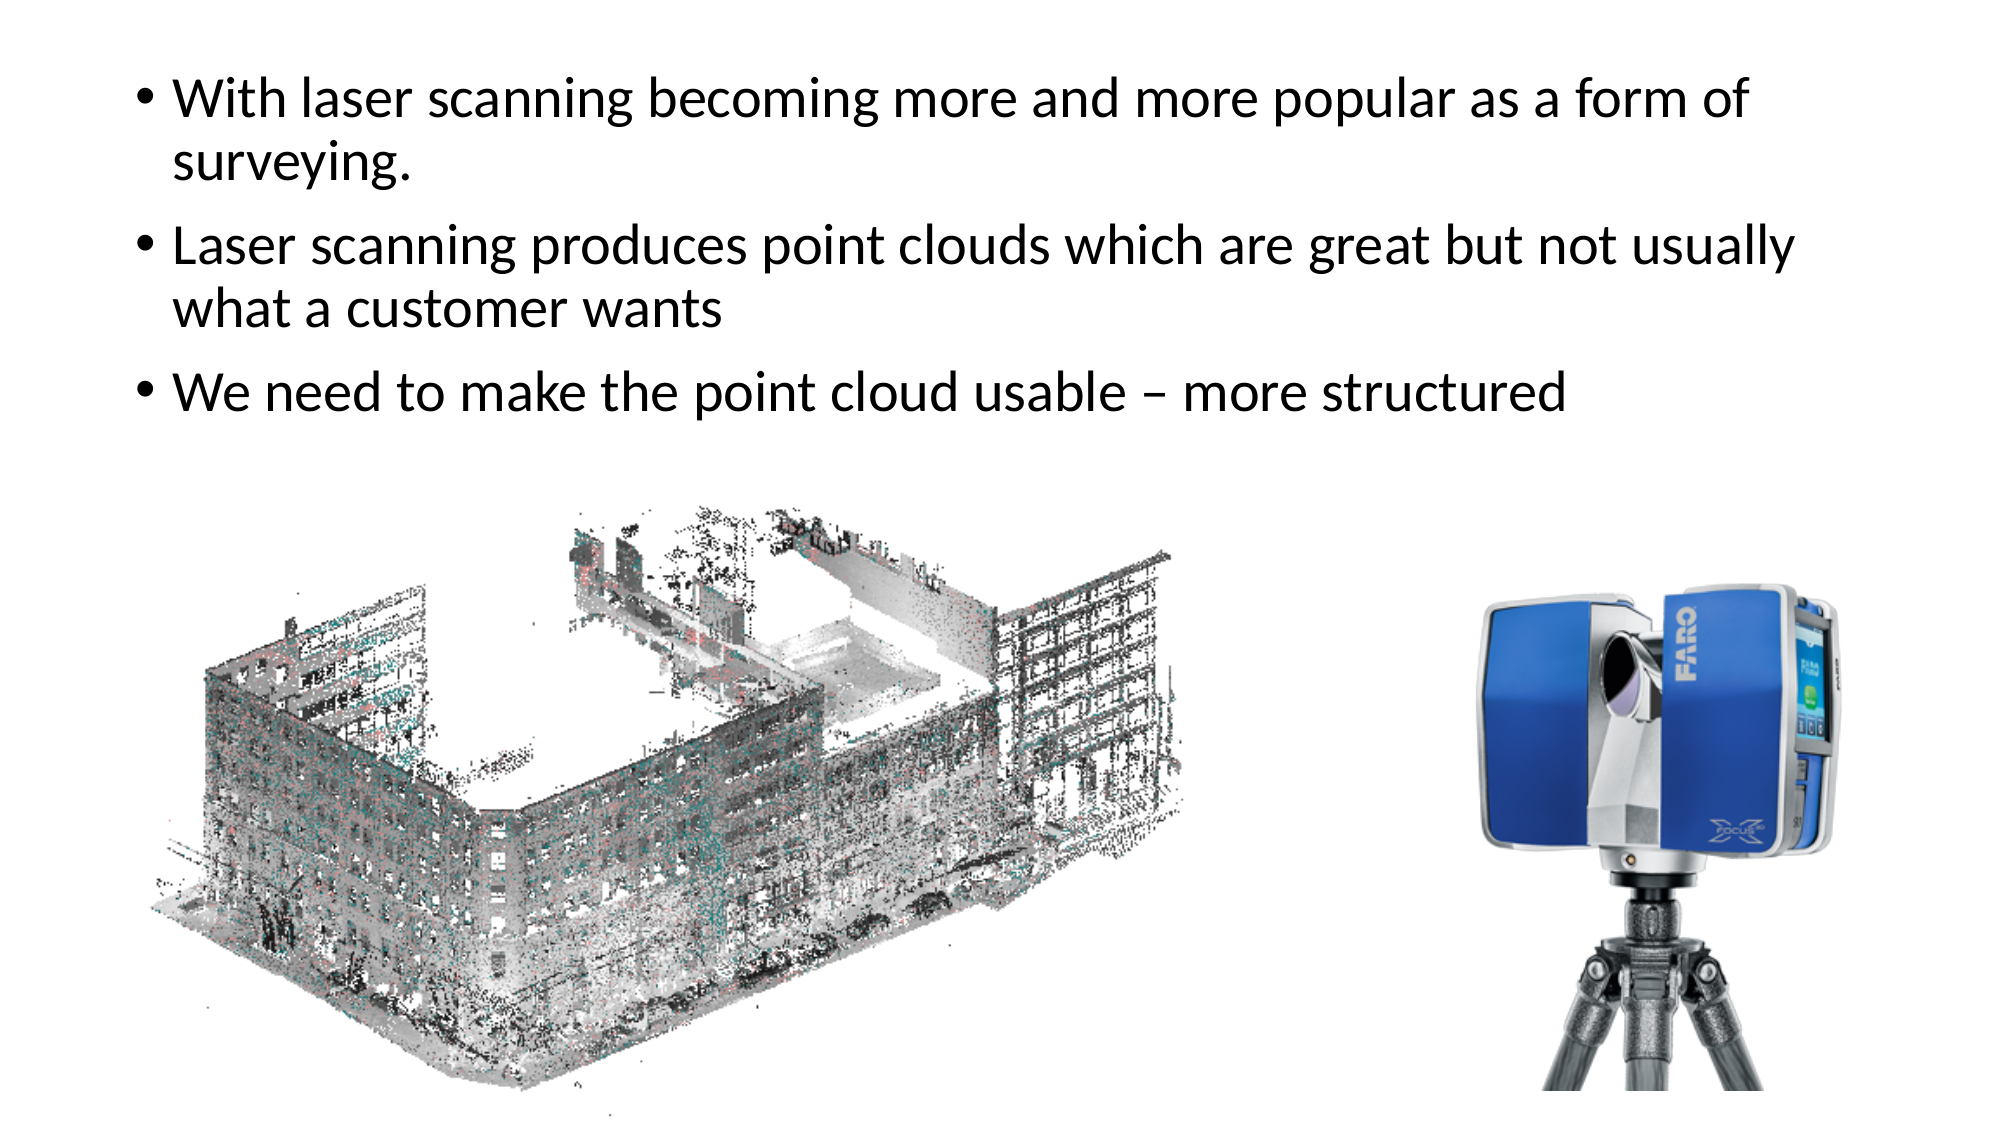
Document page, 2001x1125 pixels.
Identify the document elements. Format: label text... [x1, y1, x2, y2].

list With laser scanning becoming more and more popular as a form of surveying. Laser scanning produces point clouds which are great but not usually what a customer wants We need to make the point cloud usable – more structured [119, 59, 1845, 774]
picture [119, 451, 1218, 1125]
picture [1346, 560, 1958, 1091]
